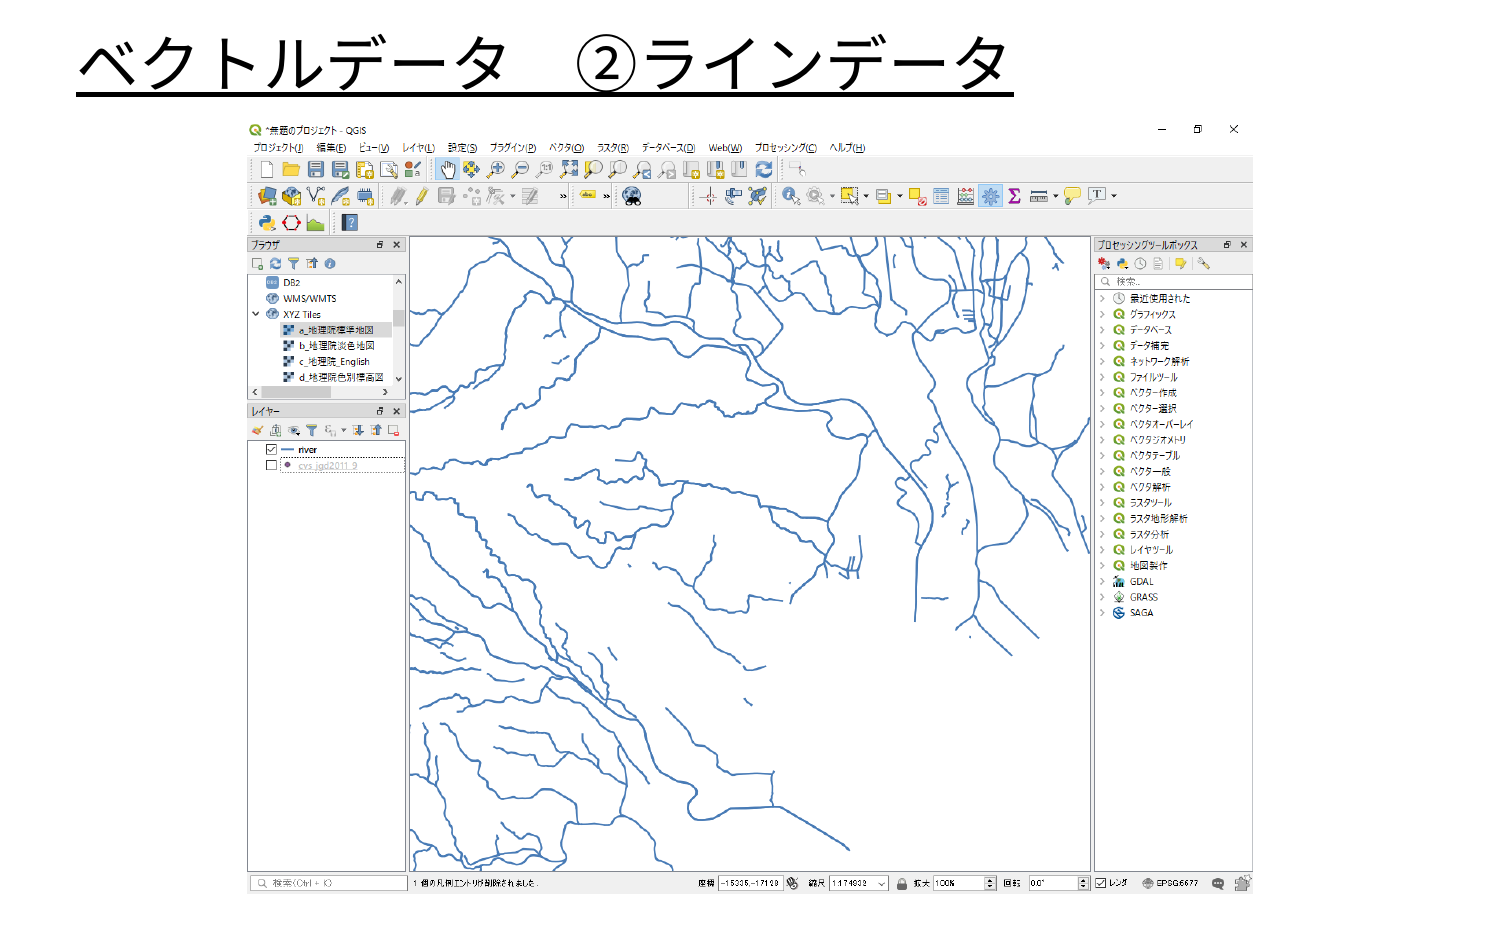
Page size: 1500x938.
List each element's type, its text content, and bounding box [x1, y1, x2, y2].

picture [247, 121, 1253, 894]
title ベクトルデータ ②ラインデータ [60, 25, 1355, 109]
